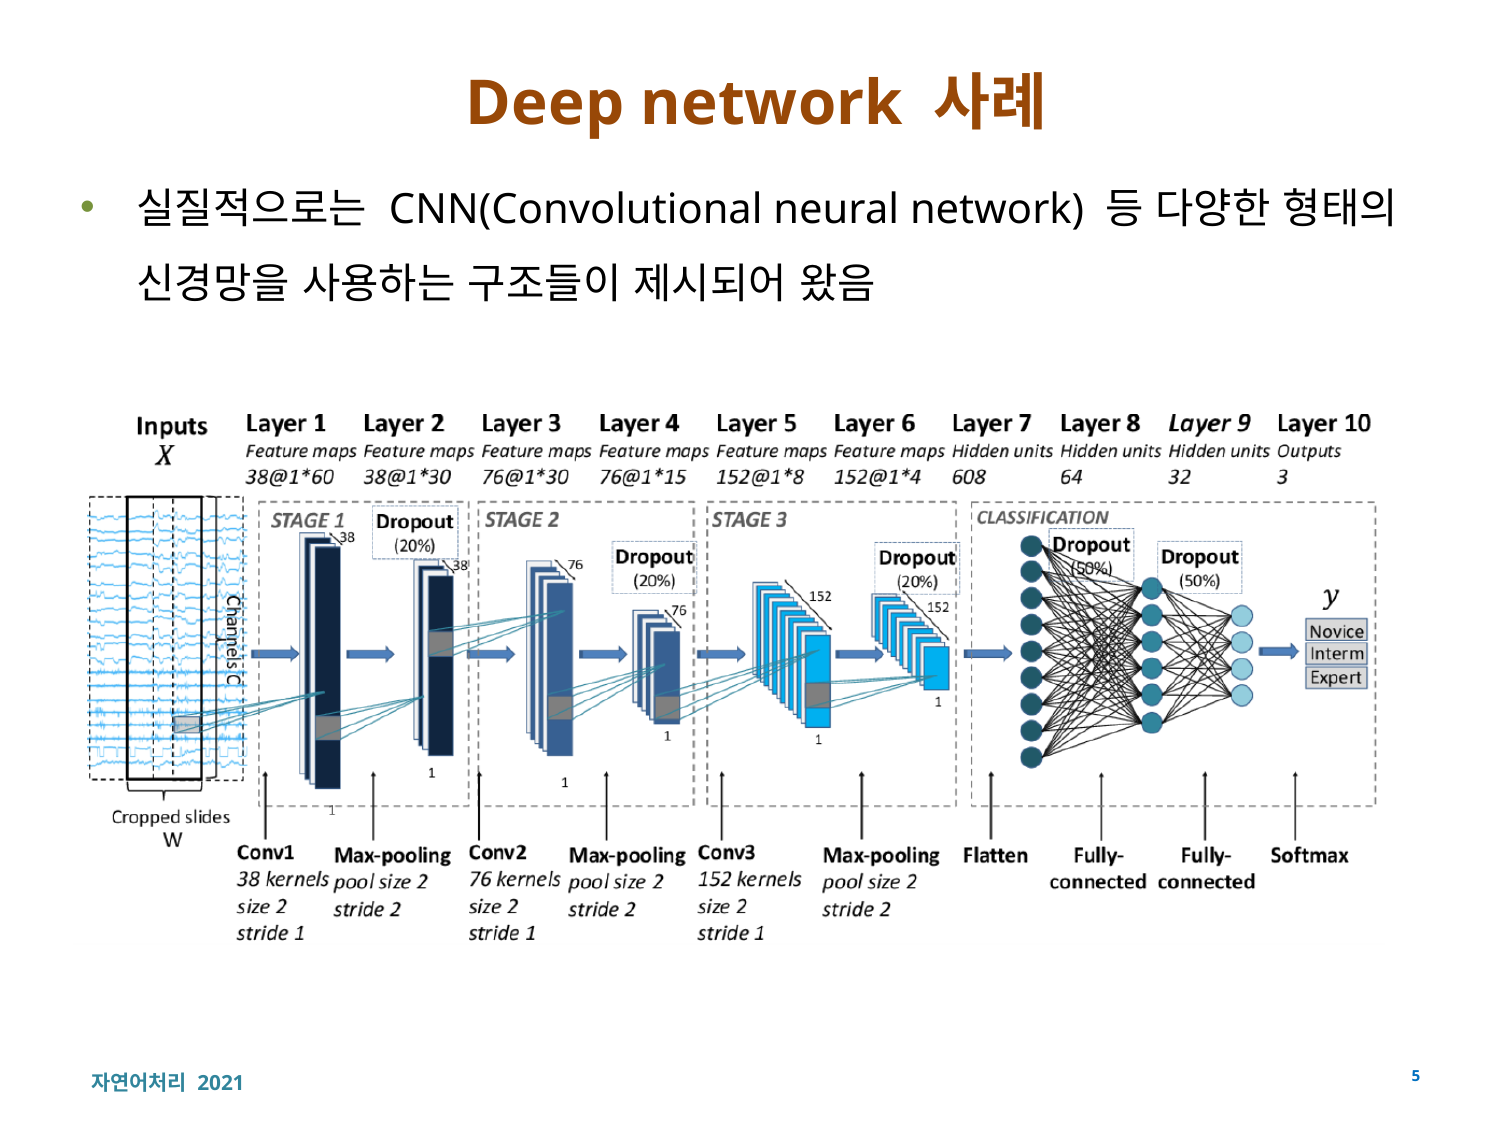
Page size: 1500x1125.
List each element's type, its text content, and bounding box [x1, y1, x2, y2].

title Deep network 사례 [76, 54, 1437, 145]
list 실질적으로는 CNN(Convolutional neural network) 등 다양한 형태의 신경망을 사용하는 구조들이 제시되어 왔음 [64, 148, 1424, 445]
picture [73, 396, 1385, 945]
